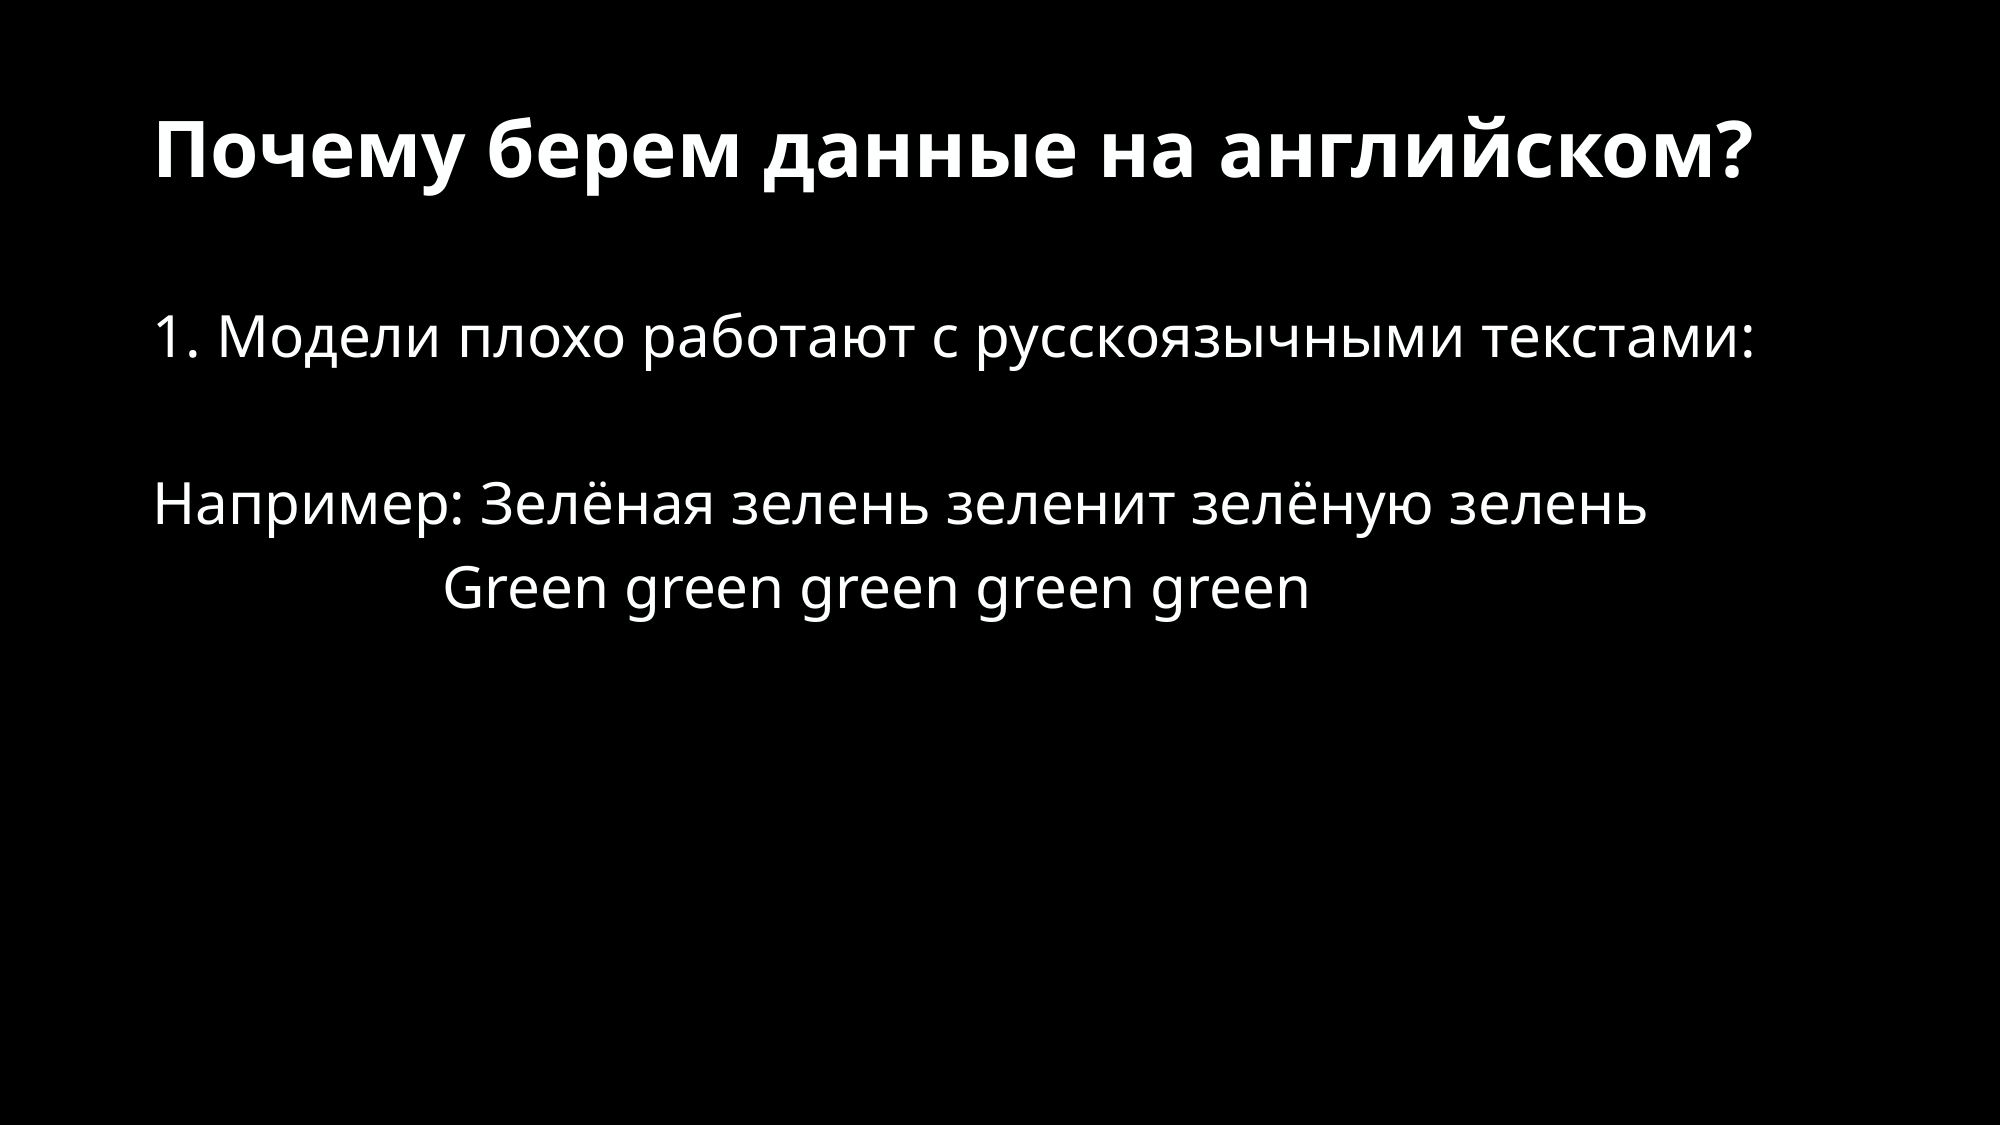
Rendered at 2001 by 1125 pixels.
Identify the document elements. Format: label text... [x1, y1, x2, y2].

list 1. Модели плохо работают с русскоязычными текстами: Например: Зелёная зелень зеленит зелёную зелень Green green green green green [137, 299, 1863, 1014]
title Почему берем данные на английском? [137, 102, 1863, 278]
